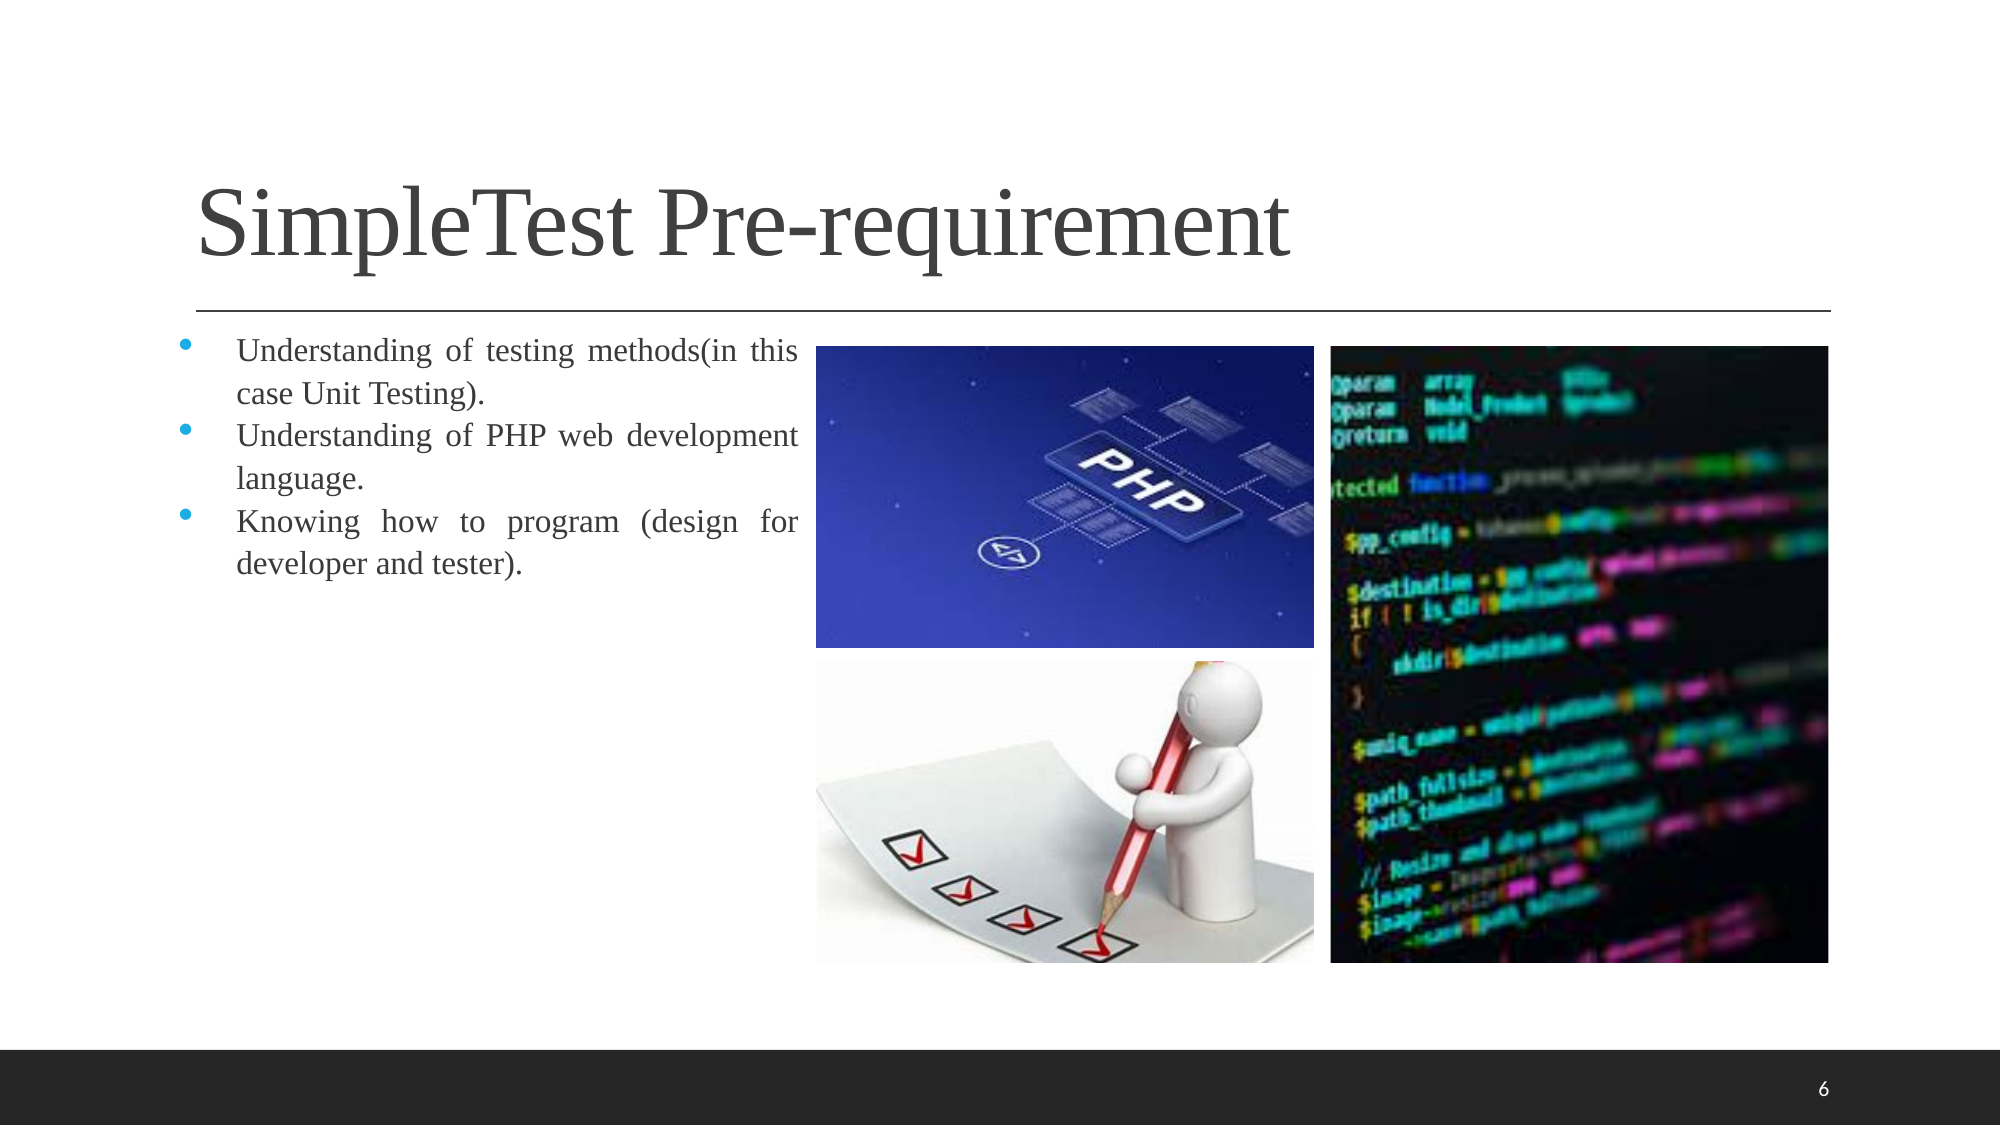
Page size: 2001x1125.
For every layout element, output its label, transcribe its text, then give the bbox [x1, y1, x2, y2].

list Understanding of testing methods(in this case Unit Testing). Understanding of PHP web development language. Knowing how to program (design for developer and tester). [180, 318, 800, 1009]
title SimpleTest Pre-requirement [180, 47, 1830, 285]
picture [815, 660, 1315, 964]
slide_number 6 [1803, 1057, 1932, 1118]
picture [1329, 345, 1829, 964]
picture [815, 345, 1315, 649]
